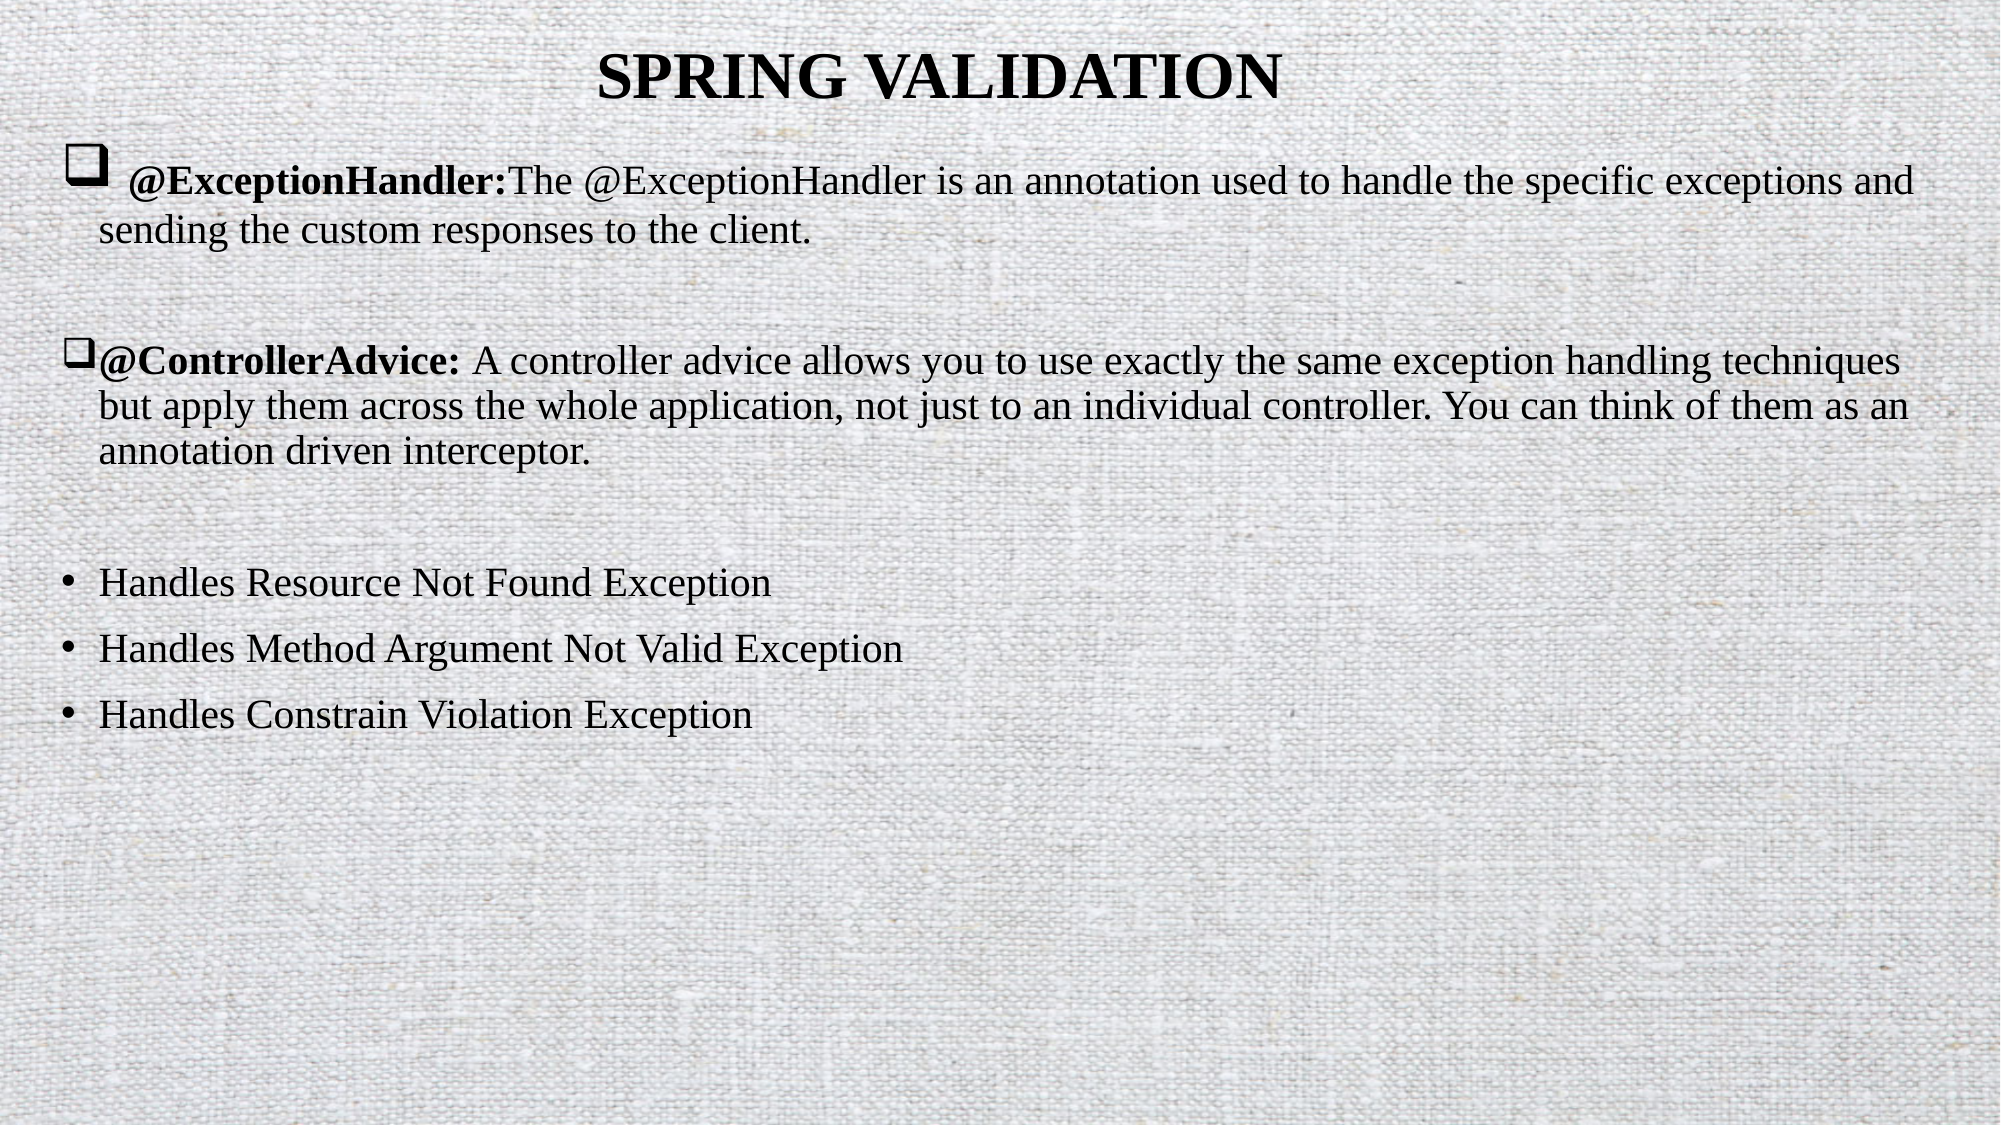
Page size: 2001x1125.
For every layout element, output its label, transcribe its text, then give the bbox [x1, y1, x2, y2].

list @ExceptionHandler:The @ExceptionHandler is an annotation used to handle the specific exceptions and sending the custom responses to the client. @ControllerAdvice: A controller advice allows you to use exactly the same exception handling techniques but apply them across the whole application, not just to an individual controller. You can think of them as an annotation driven interceptor. Handles Resource Not Found Exception Handles Method Argument Not Valid Exception Handles Constrain Violation Exception [45, 136, 1952, 1105]
text_box SPRING VALIDATION [501, 24, 1379, 120]
picture [0, 0, 2001, 1125]
